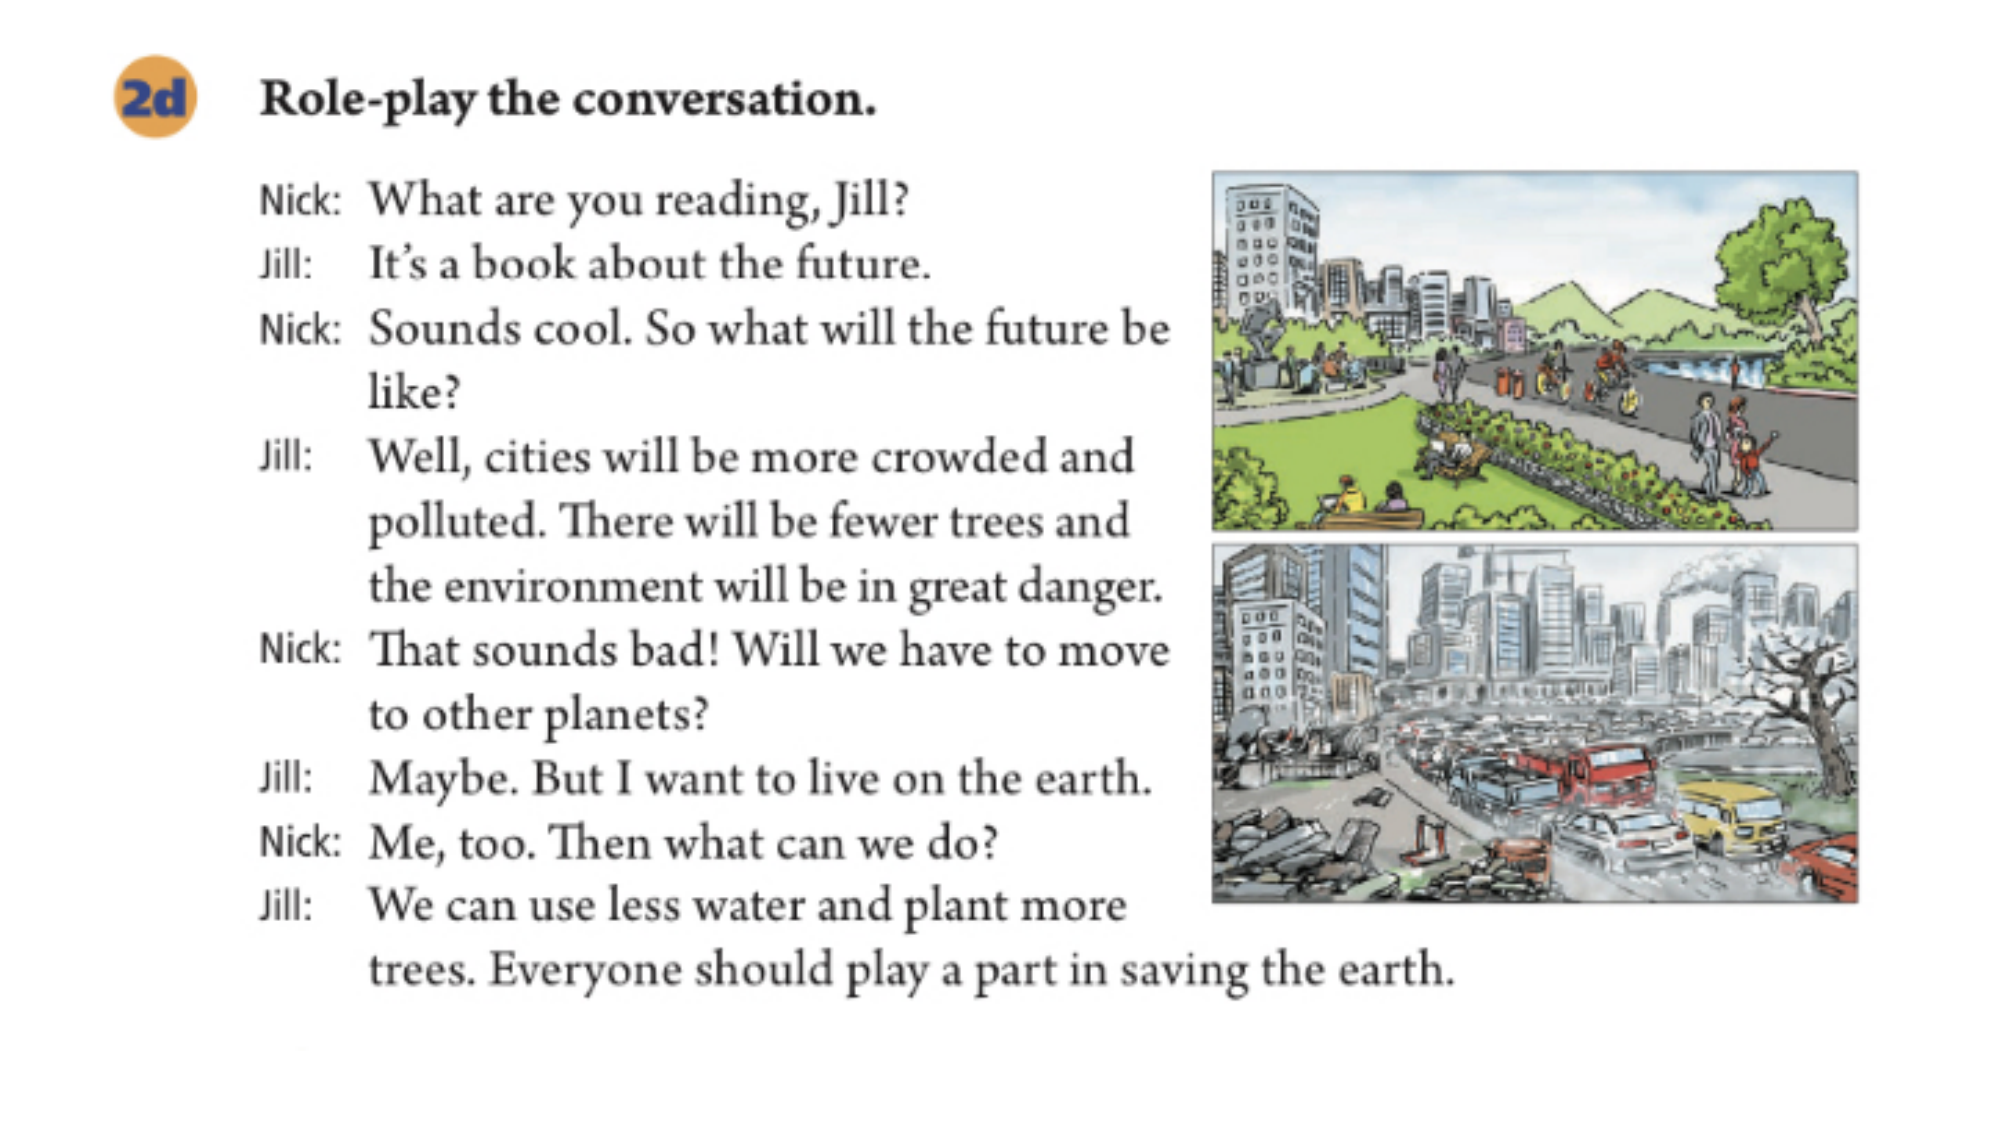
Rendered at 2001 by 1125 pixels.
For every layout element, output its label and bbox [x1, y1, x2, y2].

picture [42, 30, 1962, 1051]
